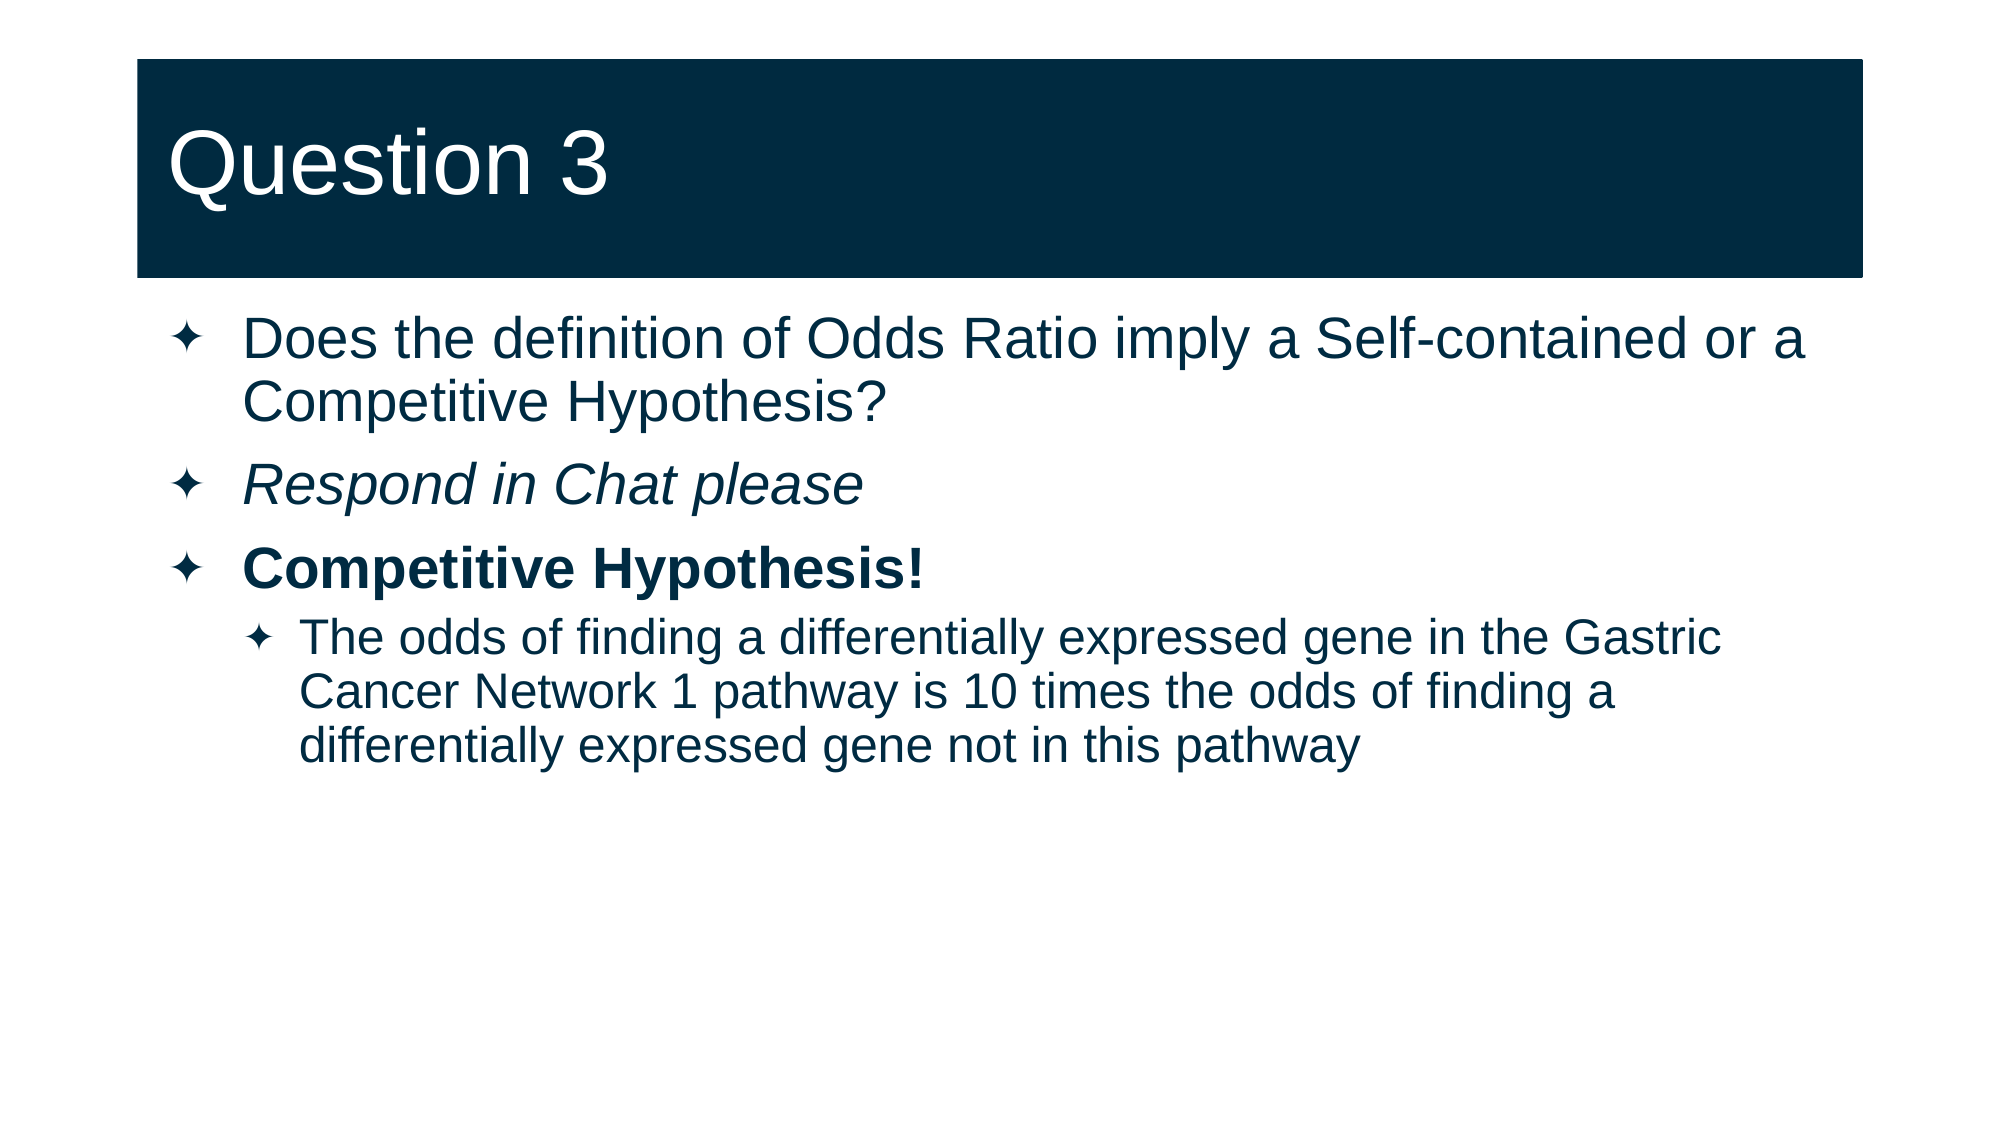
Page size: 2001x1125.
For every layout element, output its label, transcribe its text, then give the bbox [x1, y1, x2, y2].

title Question 3 [137, 59, 1863, 278]
list Does the definition of Odds Ratio imply a Self-contained or a Competitive Hypothesis? Respond in Chat please Competitive Hypothesis! The odds of finding a differentially expressed gene in the Gastric Cancer Network 1 pathway is 10 times the odds of finding a differentially expressed gene not in this pathway [137, 307, 1863, 864]
